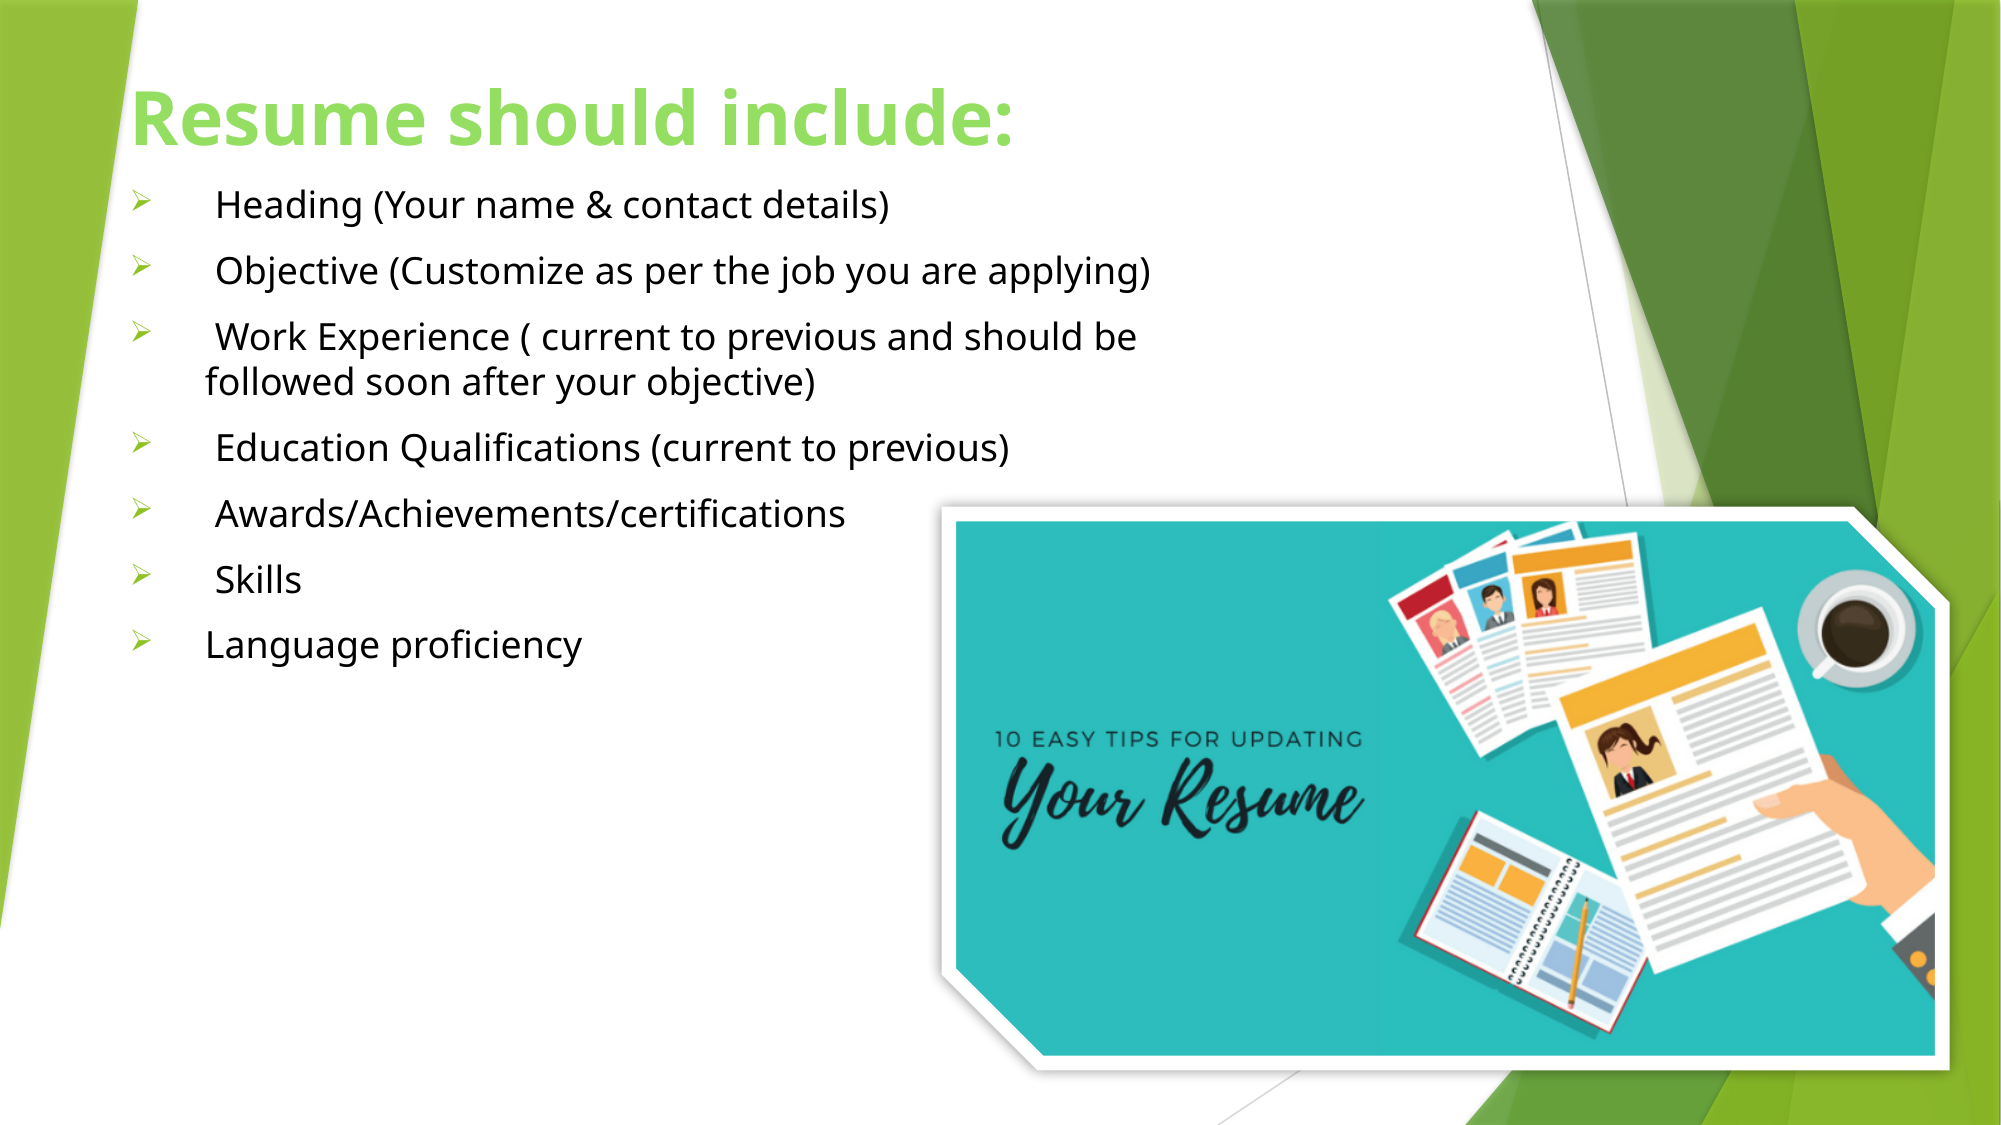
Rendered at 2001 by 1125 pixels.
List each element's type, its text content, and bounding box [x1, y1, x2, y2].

subtitle Resume should include: Heading (Your name & contact details) Objective (Customize as per the job you are applying) Work Experience ( current to previous and should be followed soon after your objective) Education Qualifications (current to previous) Awards/Achievements/certifications Skills Language proficiency [114, 63, 1262, 514]
picture [948, 513, 1943, 1064]
